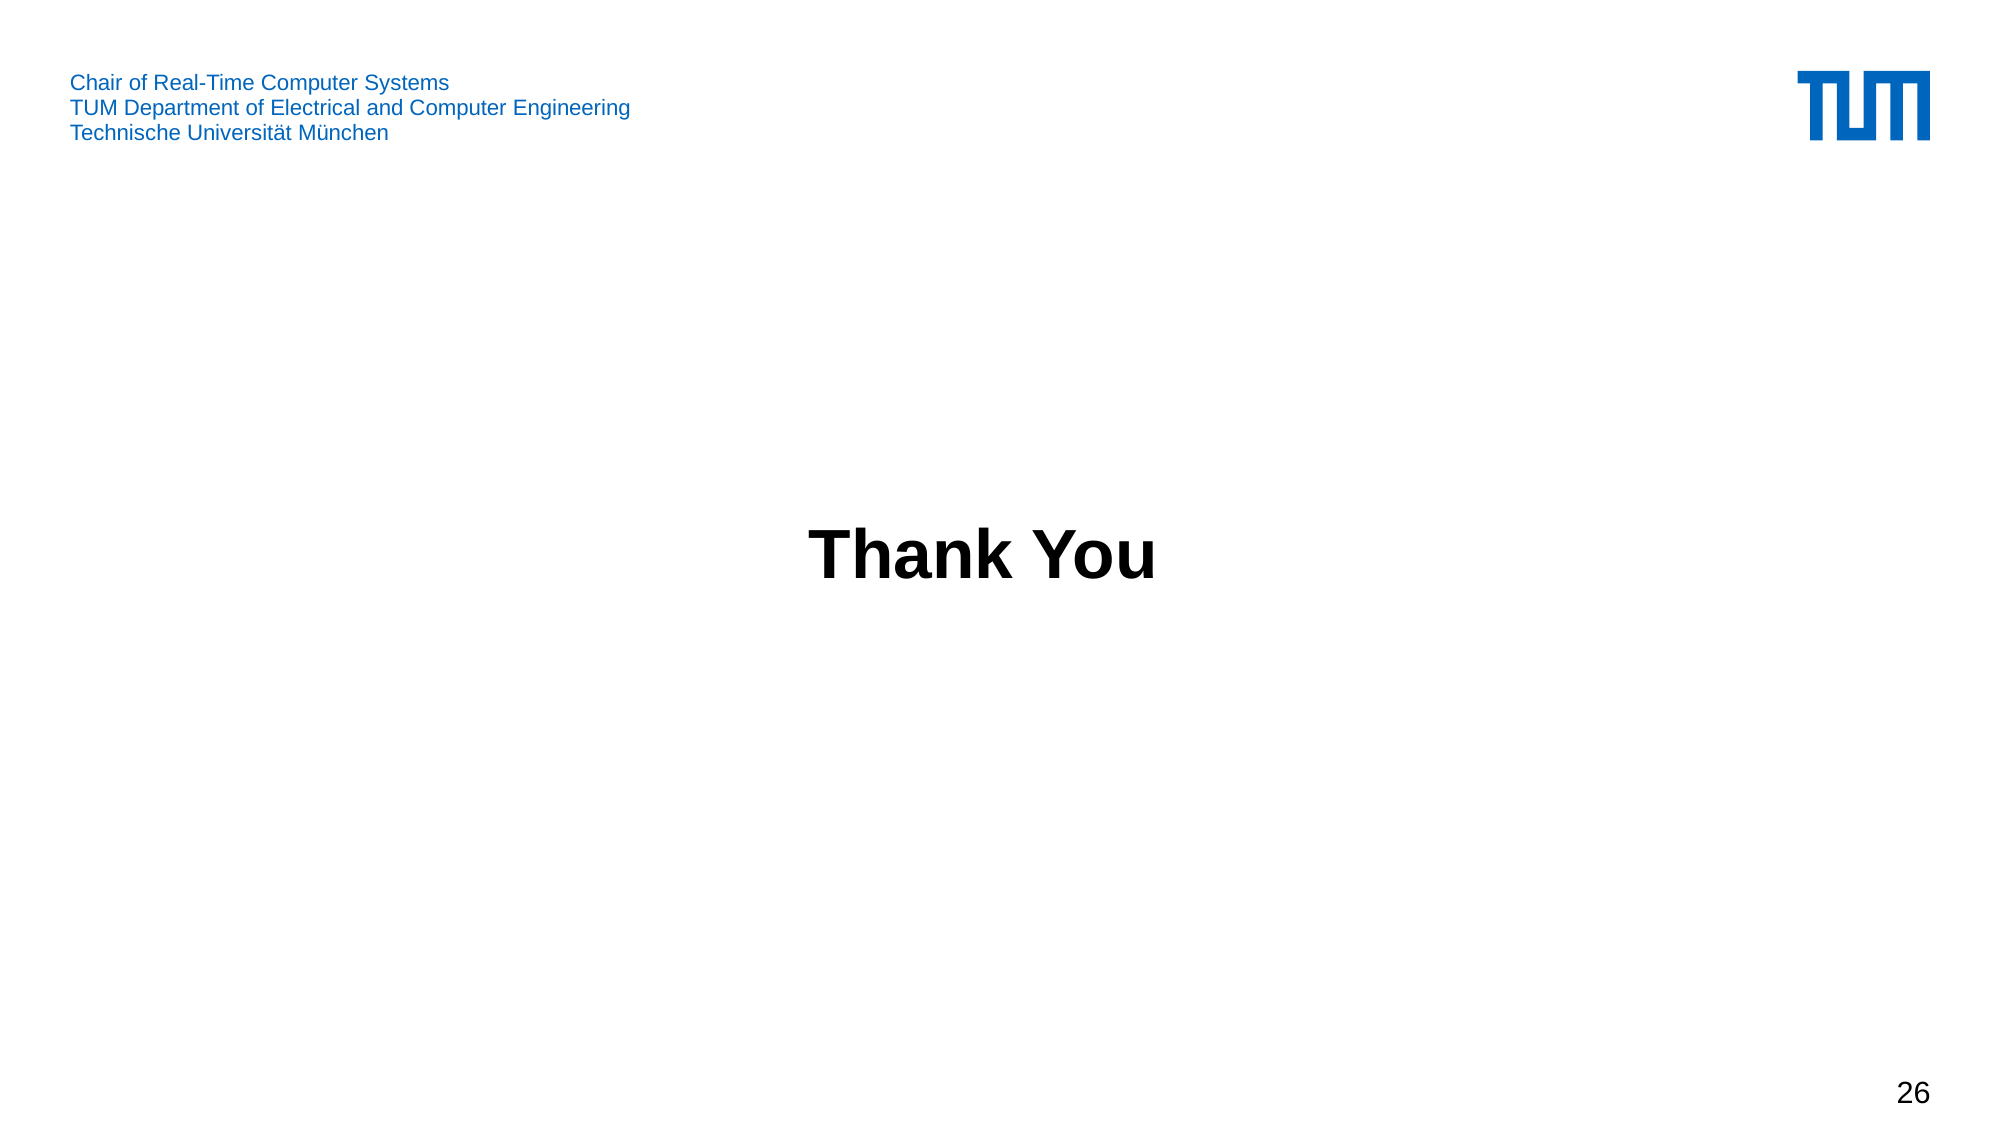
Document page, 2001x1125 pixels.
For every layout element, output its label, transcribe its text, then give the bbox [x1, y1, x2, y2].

slide_number 26 [1481, 1061, 1931, 1122]
title Thank You [62, 503, 1925, 574]
